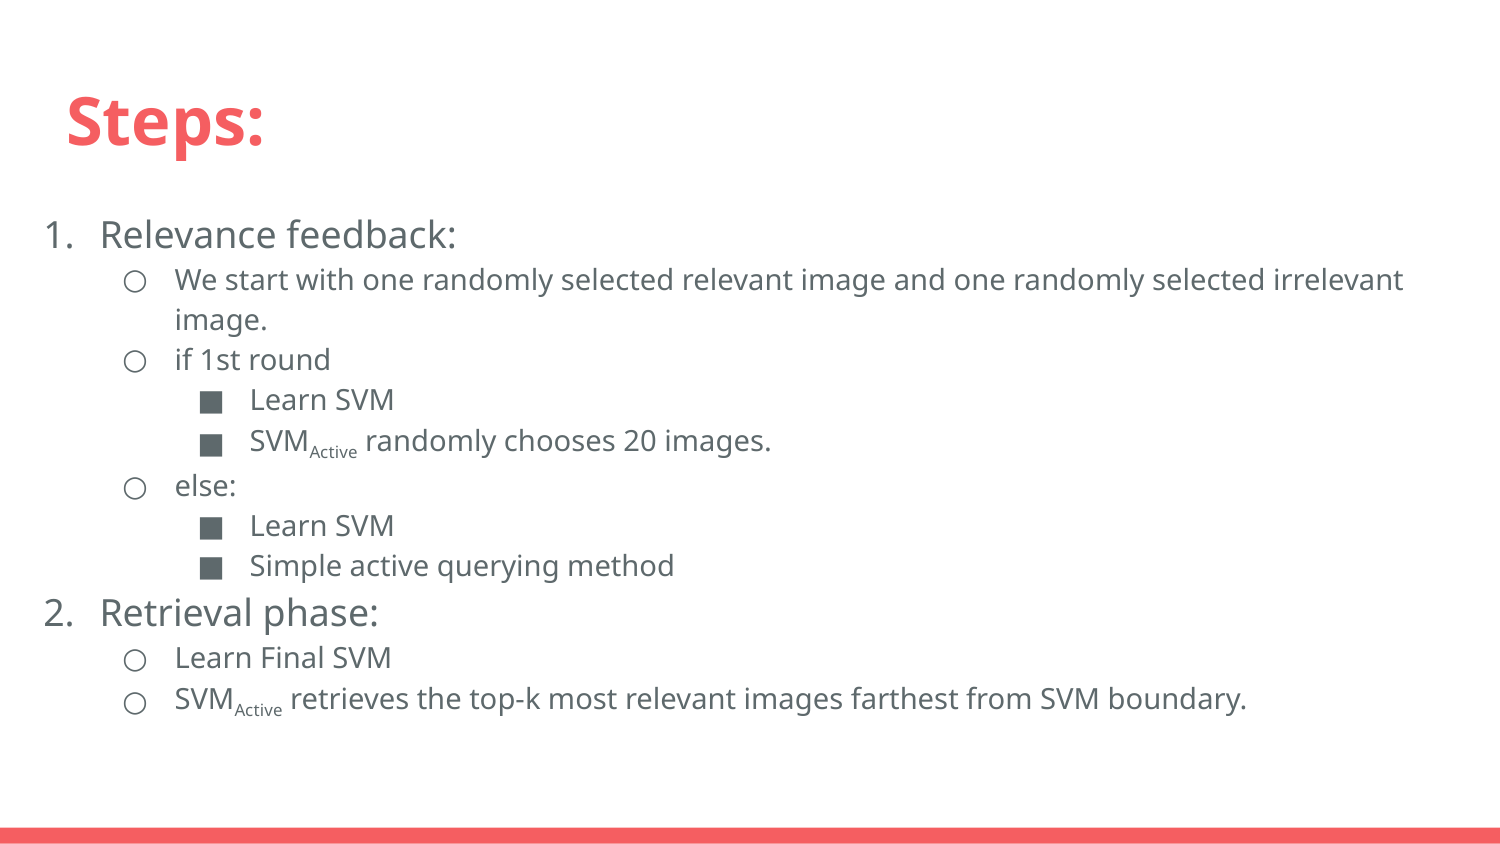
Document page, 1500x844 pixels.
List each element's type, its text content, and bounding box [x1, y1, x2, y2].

list Relevance feedback: We start with one randomly selected relevant image and one randomly selected irrelevant image. if 1st round Learn SVM SVMActive randomly chooses 20 images. else: Learn SVM Simple active querying method Retrieval phase: Learn Final SVM SVMActive retrieves the top-k most relevant images farthest from SVM boundary. [9, 189, 1465, 827]
title Steps: [51, 64, 1449, 167]
